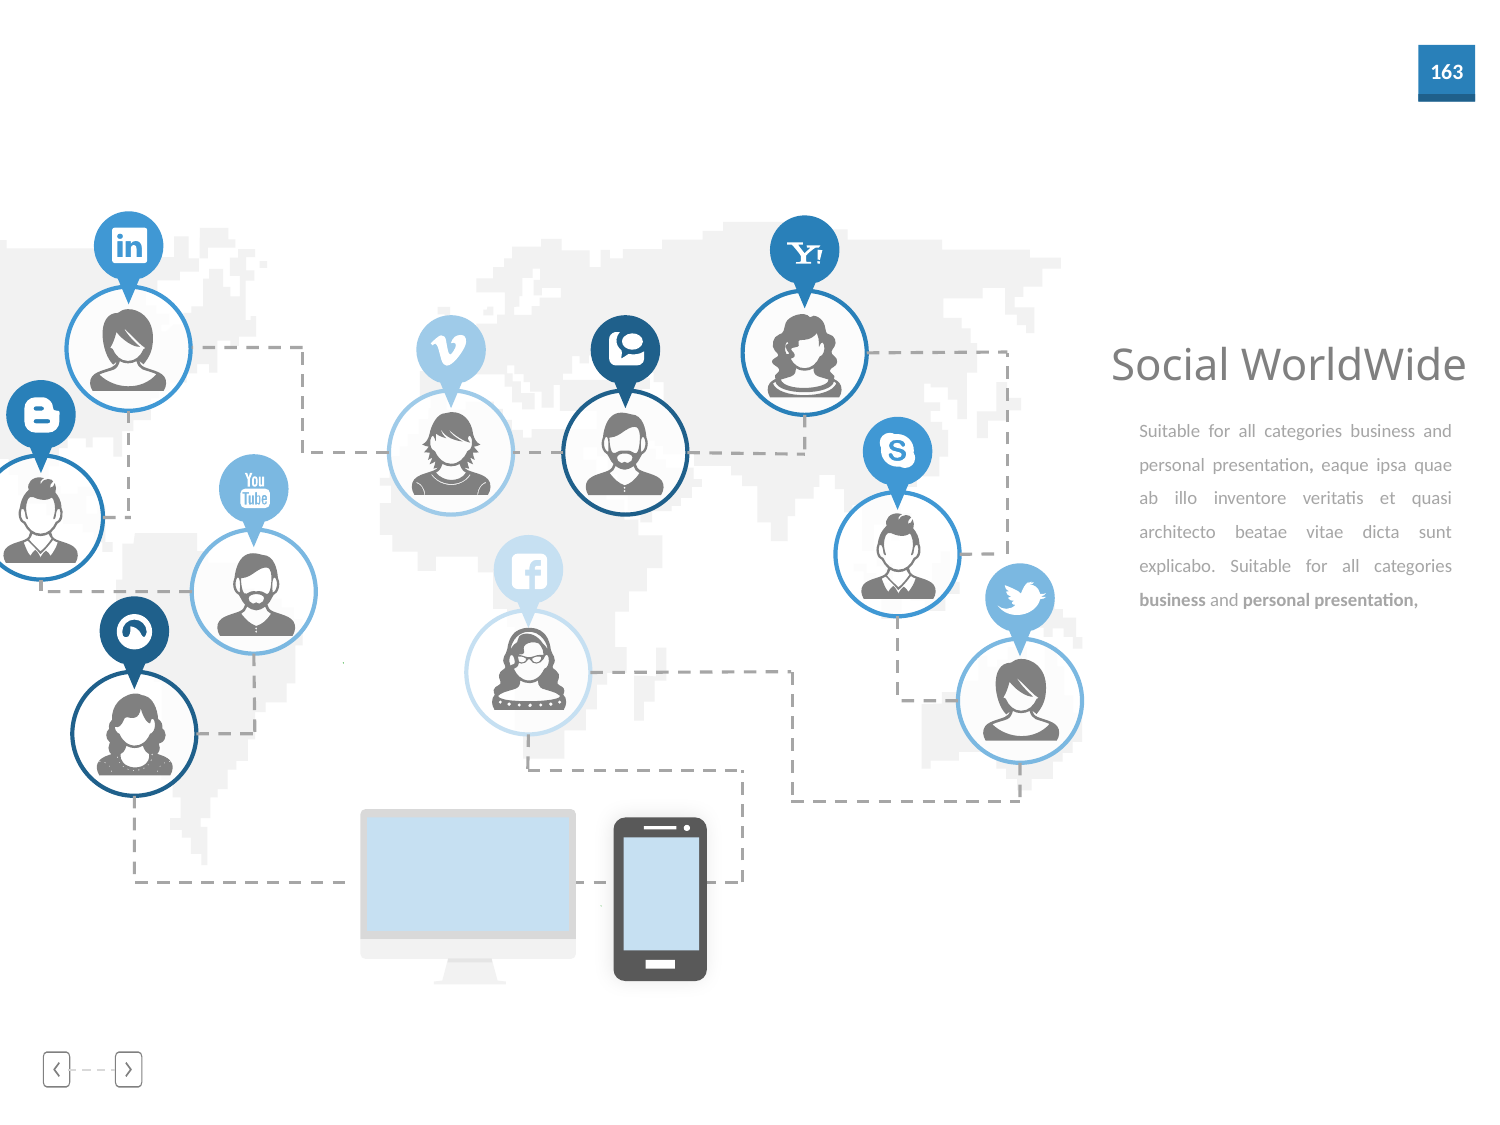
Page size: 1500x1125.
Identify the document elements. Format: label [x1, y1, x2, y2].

text_box [1096, 329, 1483, 397]
text_box [1124, 400, 1467, 618]
text_box [0, 210, 1084, 985]
